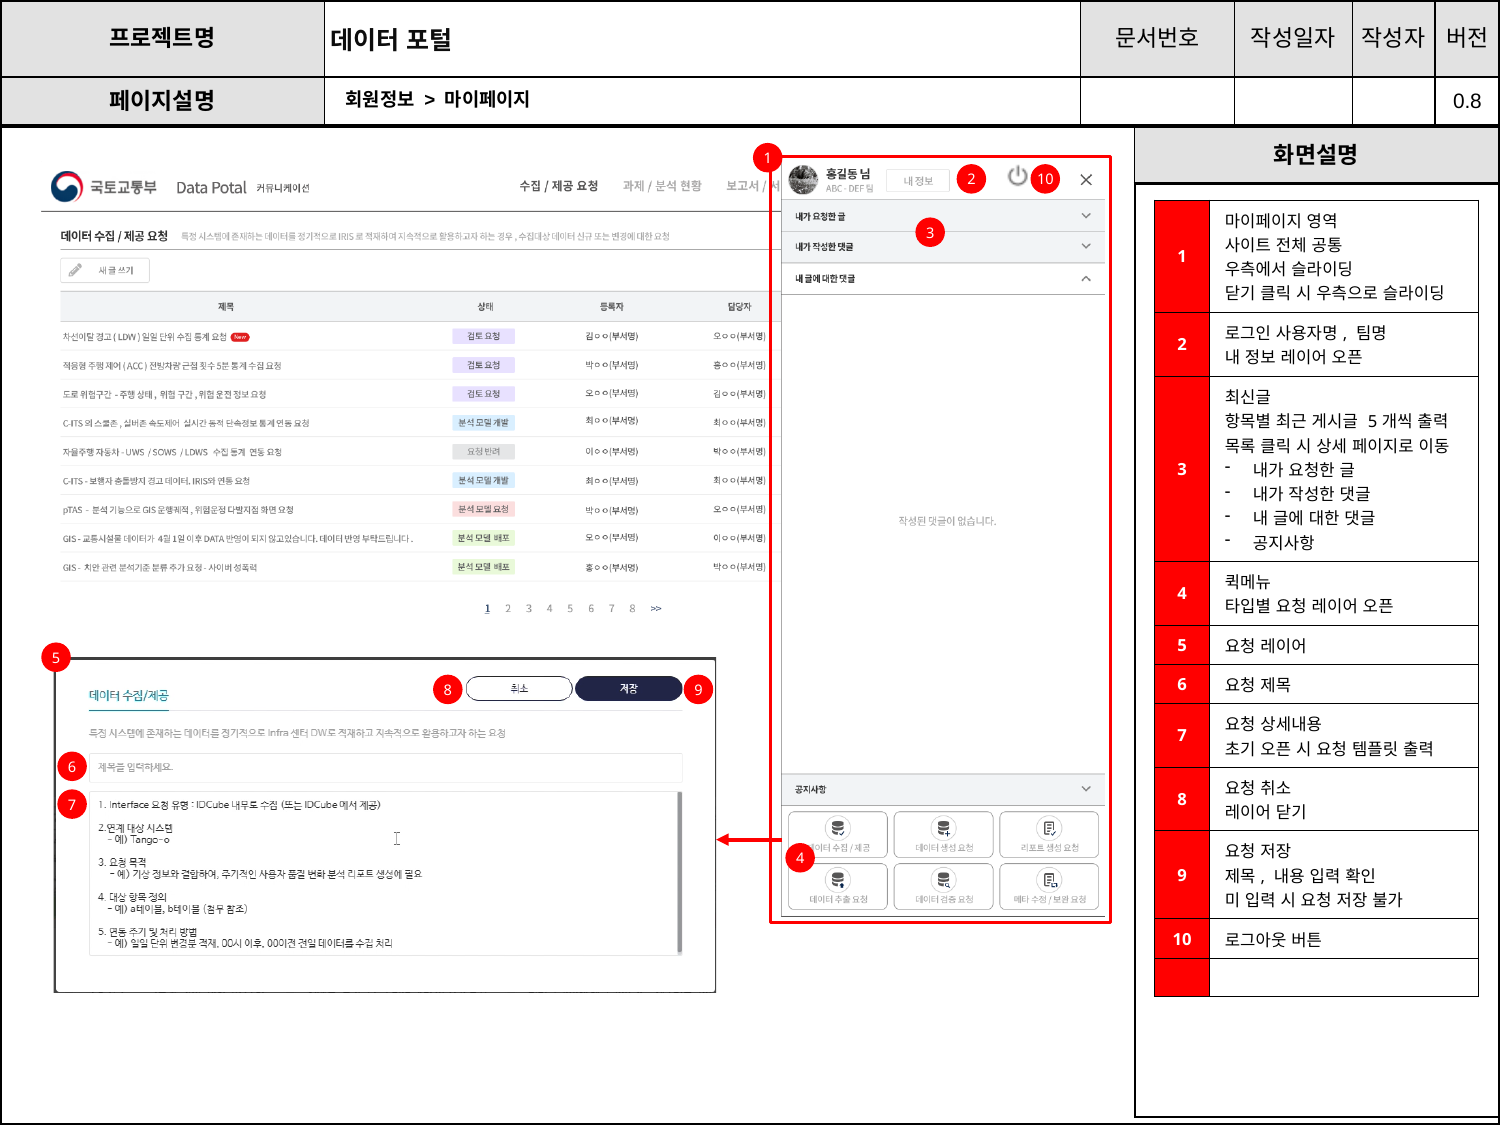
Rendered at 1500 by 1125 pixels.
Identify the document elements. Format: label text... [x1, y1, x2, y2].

table_cell 9 [1155, 831, 1209, 918]
table_cell 4 [1155, 562, 1209, 625]
table_cell 5 [1155, 626, 1209, 664]
table_cell 최신글 항목별 최근 게시글 5개씩 출력 목록 클릭 시 상세 페이지로 이동 내가 요청한 글 내가 작성한 댓글 내 글에 대한 댓글 공지사항 [1210, 377, 1478, 561]
text_box 1 [752, 142, 783, 159]
table_cell 8 [1155, 768, 1209, 830]
table_header 1 [1155, 201, 1209, 312]
table_cell 요청 상세내용 초기 오픈 시 요청 템플릿 출력 [1210, 704, 1478, 767]
text_box [783, 155, 1113, 924]
table_cell 요청 제목 [1210, 665, 1478, 703]
table_cell 요청 레이어 [1210, 626, 1478, 664]
table_cell [1155, 959, 1209, 996]
table_cell 요청 취소 레이어 닫기 [1210, 768, 1478, 830]
table_cell 3 [1155, 377, 1209, 561]
table_cell 로그인 사용자명, 팀명 내 정보 레이어 오픈 [1210, 313, 1478, 376]
table_cell 퀵메뉴 타입별 요청 레이어 오픈 [1210, 562, 1478, 625]
table_cell 10 [1155, 919, 1209, 958]
table_cell 6 [1155, 665, 1209, 703]
table_cell 요청 저장 제목, 내용 입력 확인 미 입력 시 요청 저장 불가 [1210, 831, 1478, 918]
table_cell 2 [1155, 313, 1209, 376]
text_box 회원정보 > 마이페이지 [330, 82, 1034, 119]
table_cell 7 [1155, 704, 1209, 767]
table_cell [1210, 959, 1478, 996]
table_header 마이페이지 영역 사이트 전체 공통 우측에서 슬라이딩 닫기 클릭 시 우측으로 슬라이딩 [1210, 201, 1478, 312]
table_cell 로그아웃 버튼 [1210, 919, 1478, 958]
picture [41, 160, 1105, 993]
